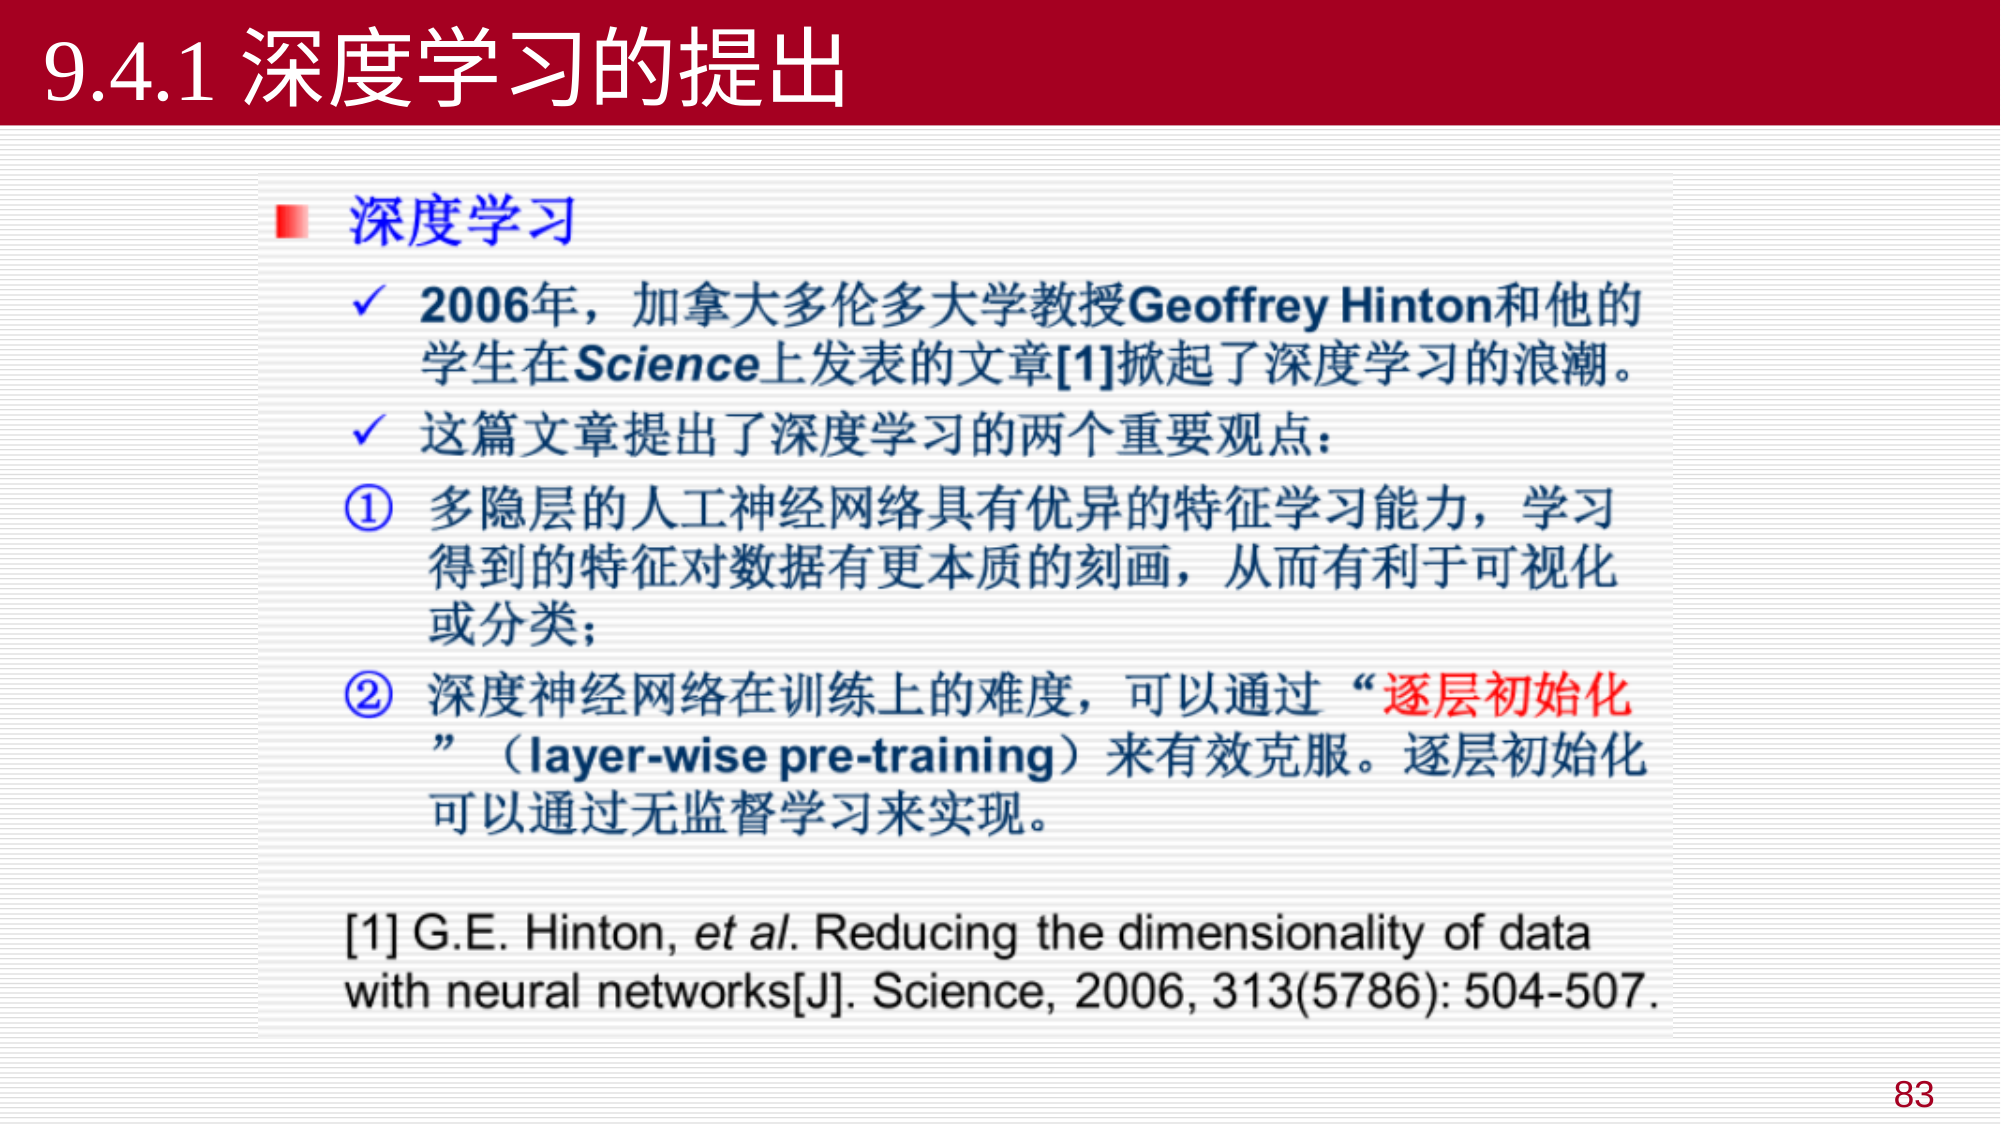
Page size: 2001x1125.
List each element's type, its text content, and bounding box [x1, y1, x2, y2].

text_box 9.4.1深度学习的提出 [0, 0, 2000, 126]
picture [0, 0, 2001, 1125]
slide_number 83 [1516, 1062, 1950, 1122]
